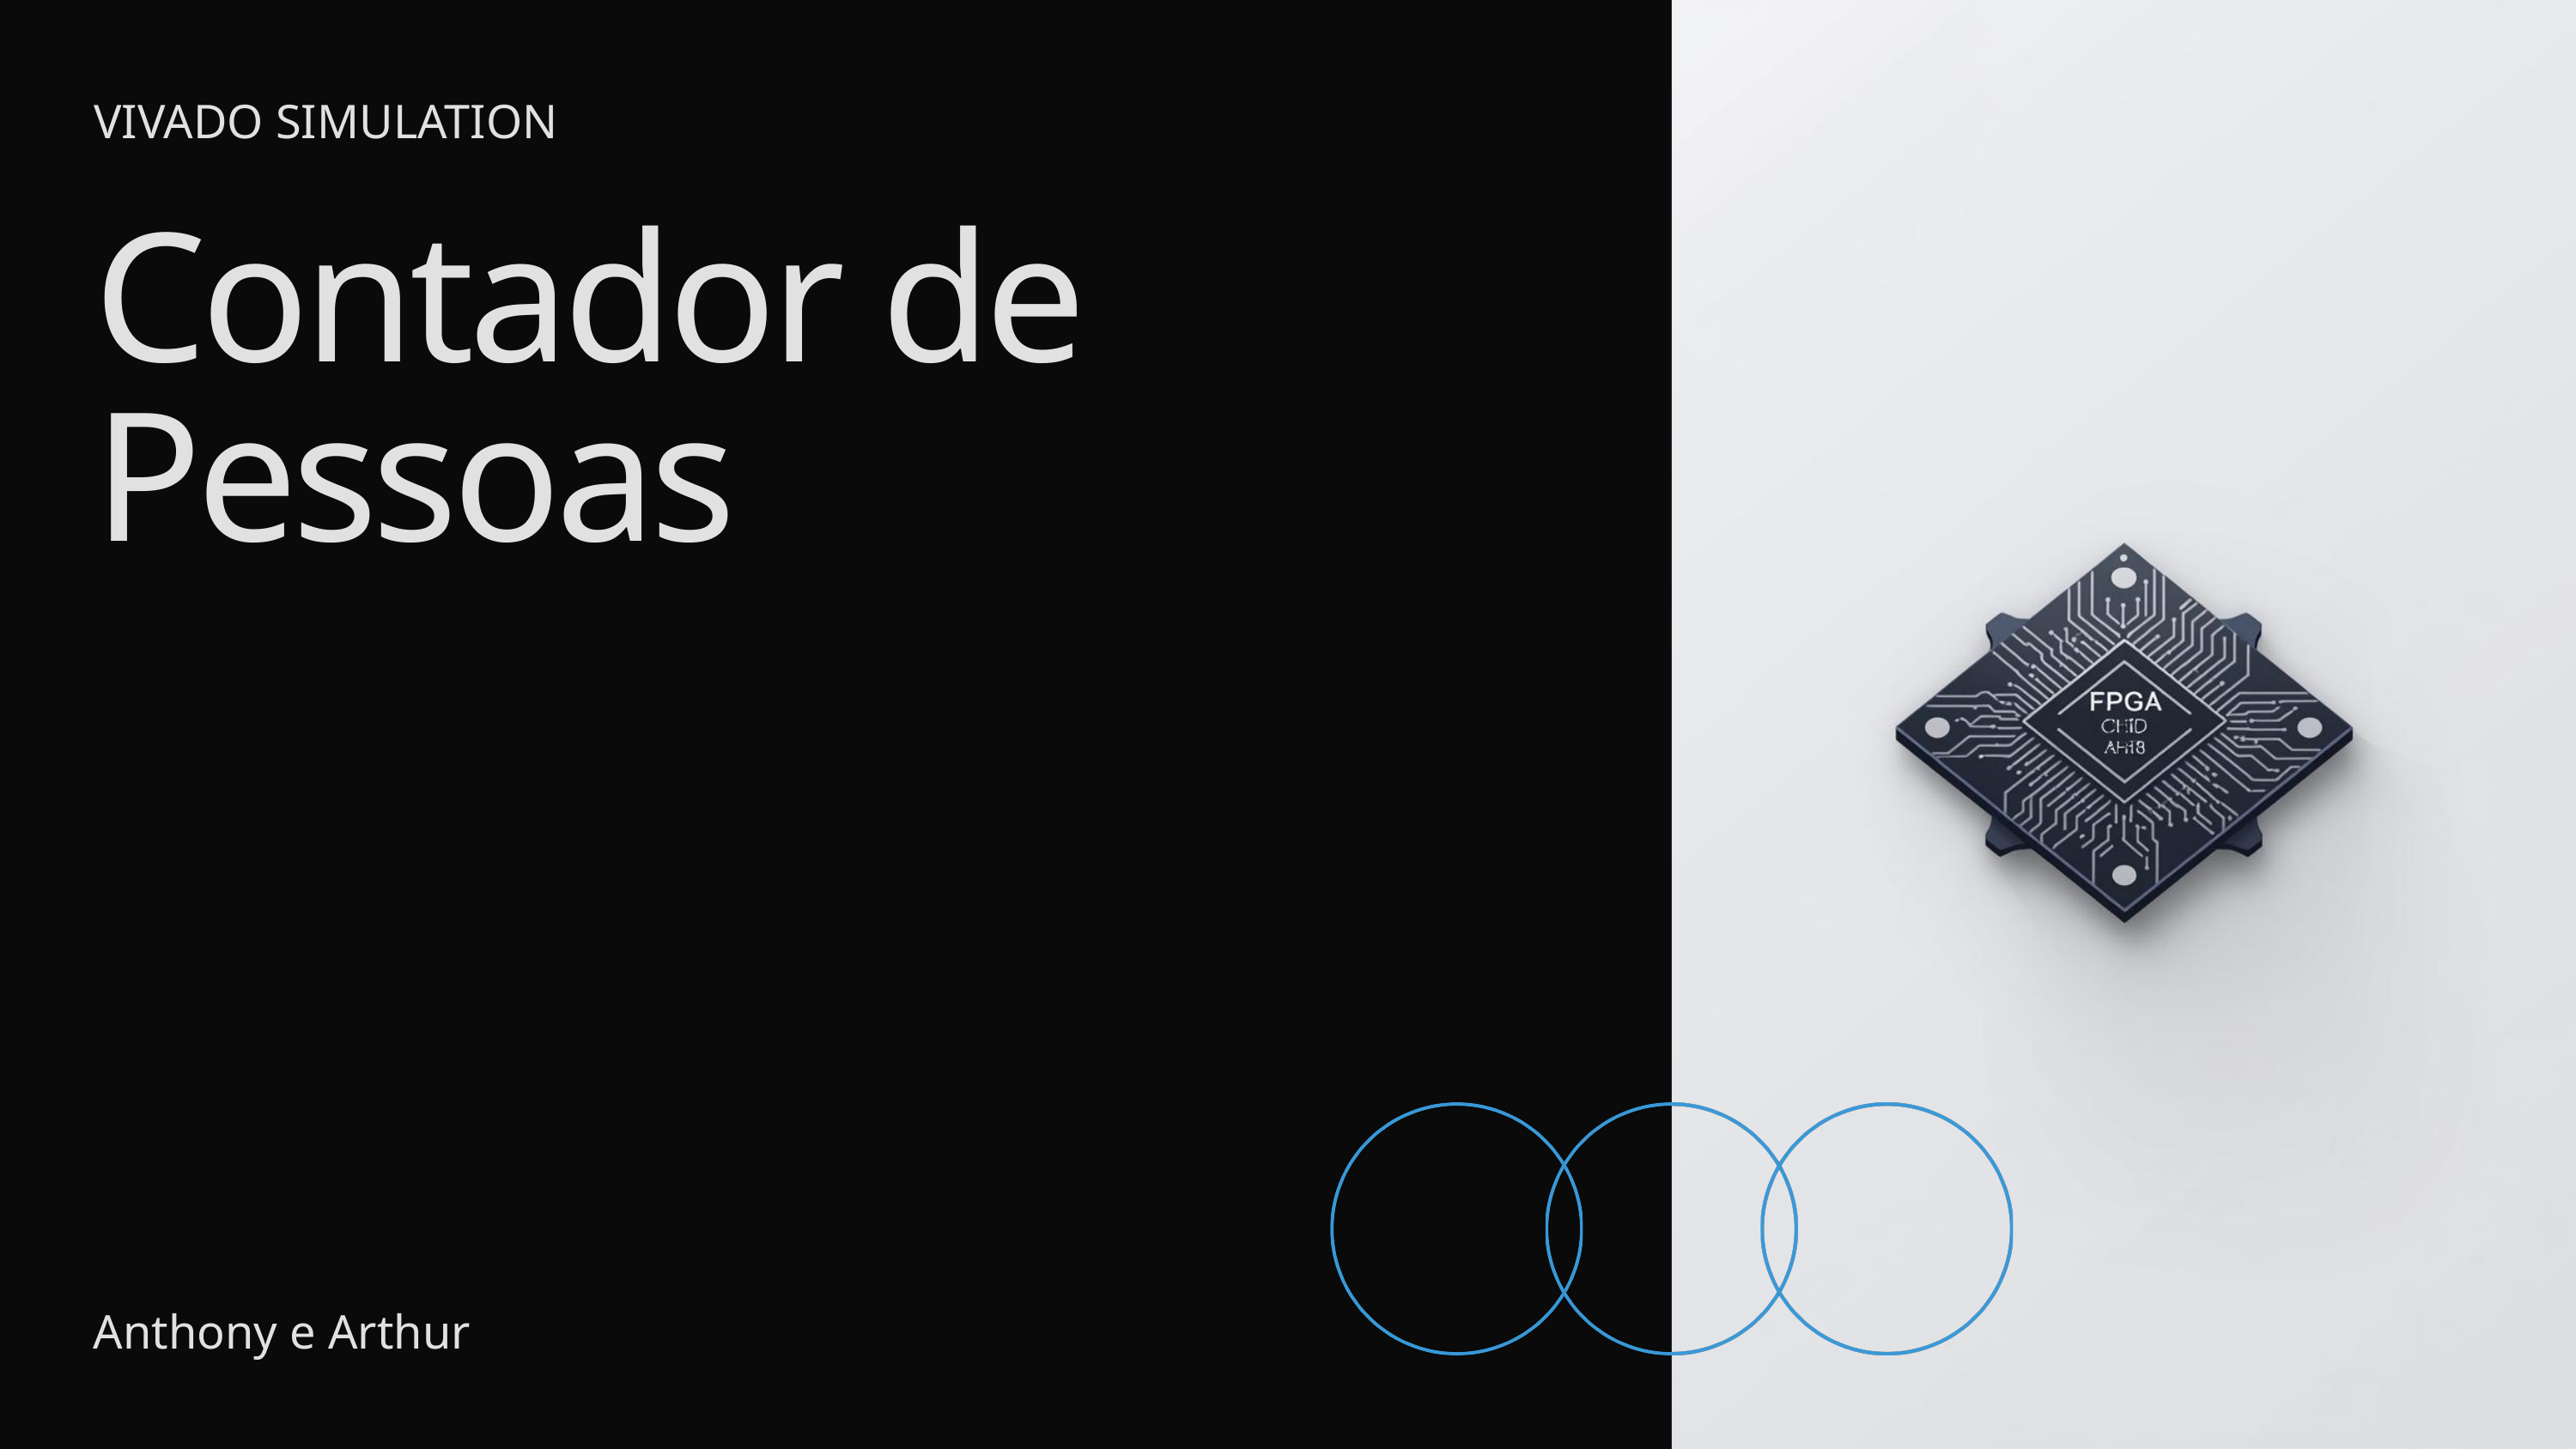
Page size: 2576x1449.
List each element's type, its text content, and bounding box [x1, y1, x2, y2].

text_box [94, 94, 1470, 613]
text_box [1671, 0, 2576, 1449]
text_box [1330, 1102, 2014, 1355]
text_box Anthony e Arthur [93, 1293, 1107, 1358]
